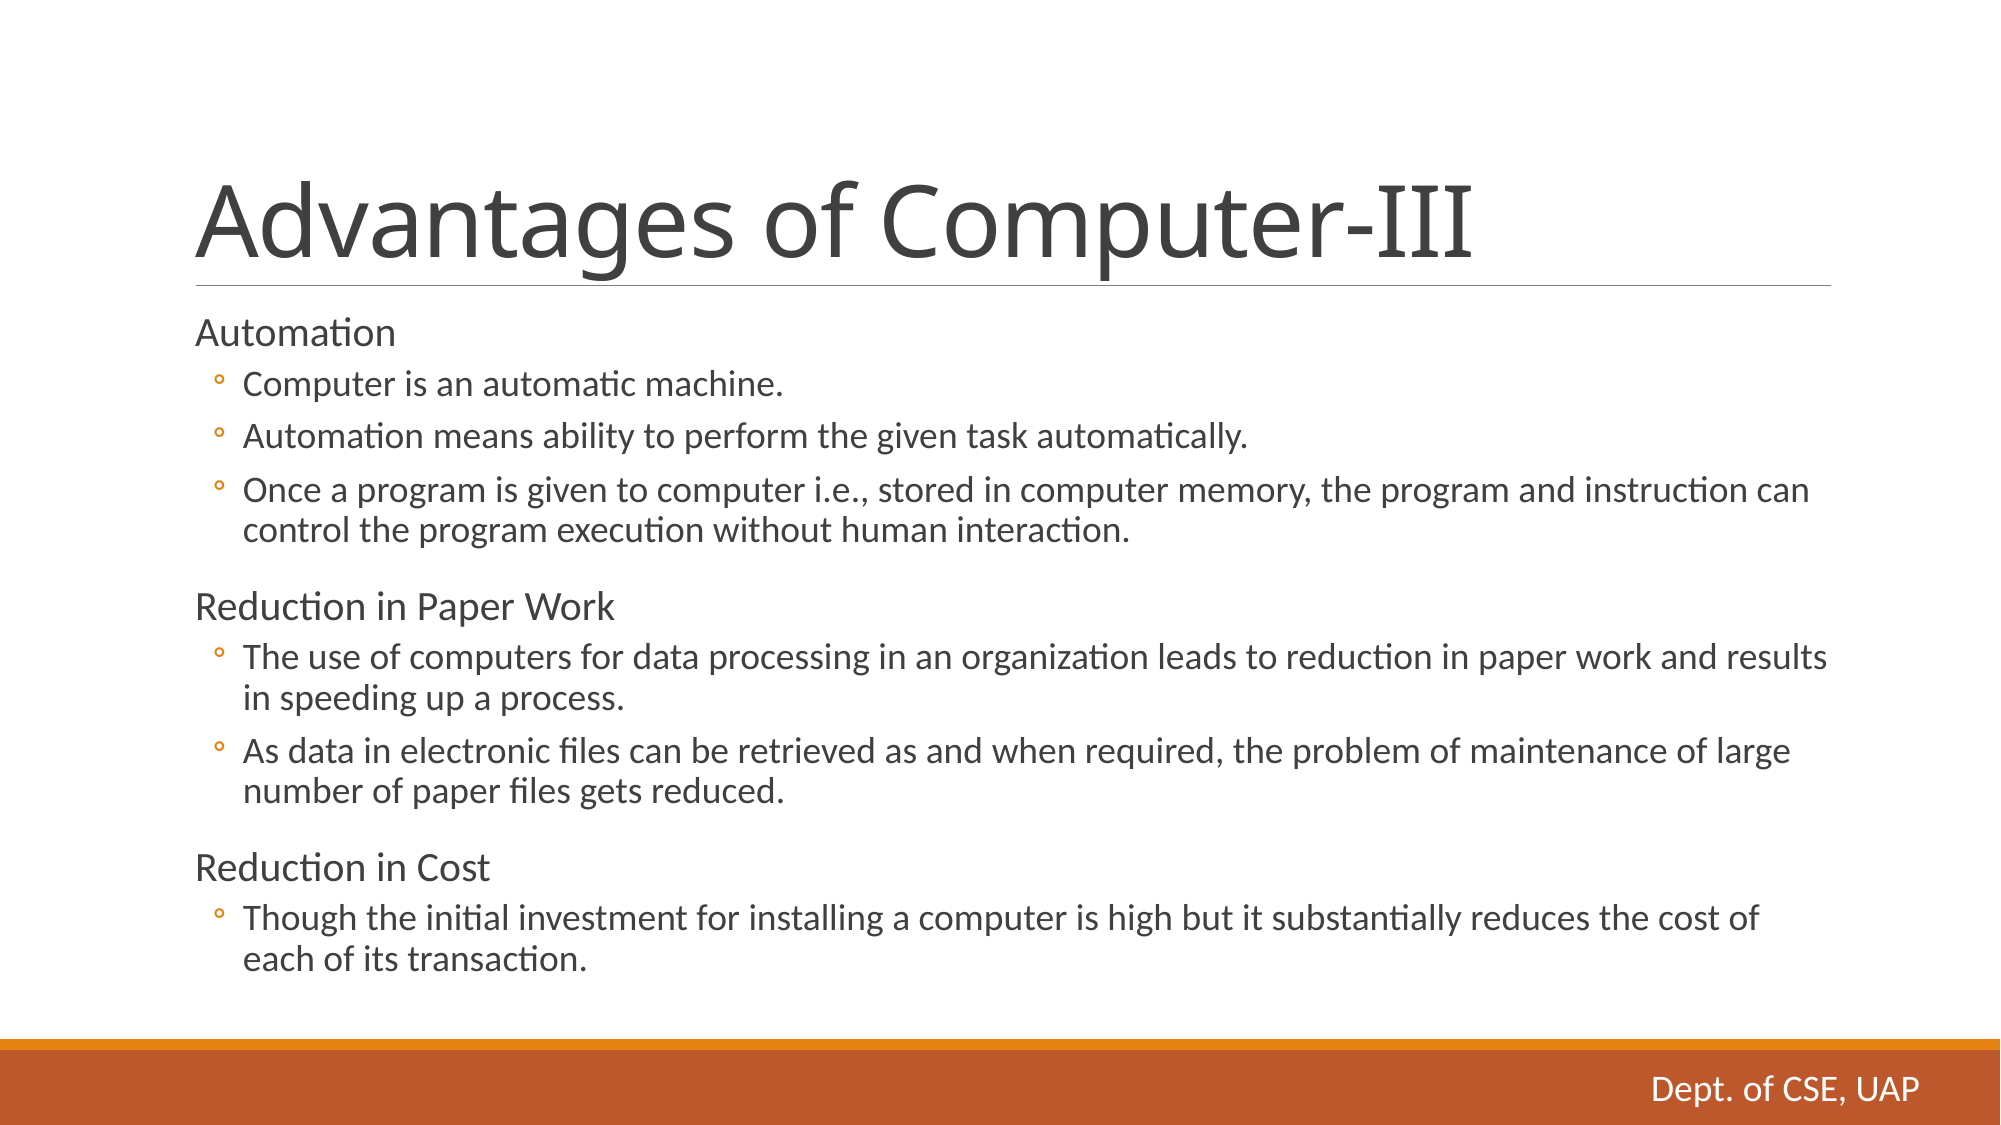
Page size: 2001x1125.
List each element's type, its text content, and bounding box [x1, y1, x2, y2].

list Automation Computer is an automatic machine. Automation means ability to perform the given task automatically. Once a program is given to computer i.e., stored in computer memory, the program and instruction can control the program execution without human interaction. Reduction in Paper Work The use of computers for data processing in an organization leads to reduction in paper work and results in speeding up a process. As data in electronic files can be retrieved as and when required, the problem of maintenance of large number of paper files gets reduced. Reduction in Cost Though the initial investment for installing a computer is high but it substantially reduces the cost of each of its transaction. [180, 302, 1830, 1025]
text_box Dept. of CSE, UAP [1636, 1056, 1936, 1117]
title Advantages of Computer-III [180, 47, 1830, 285]
